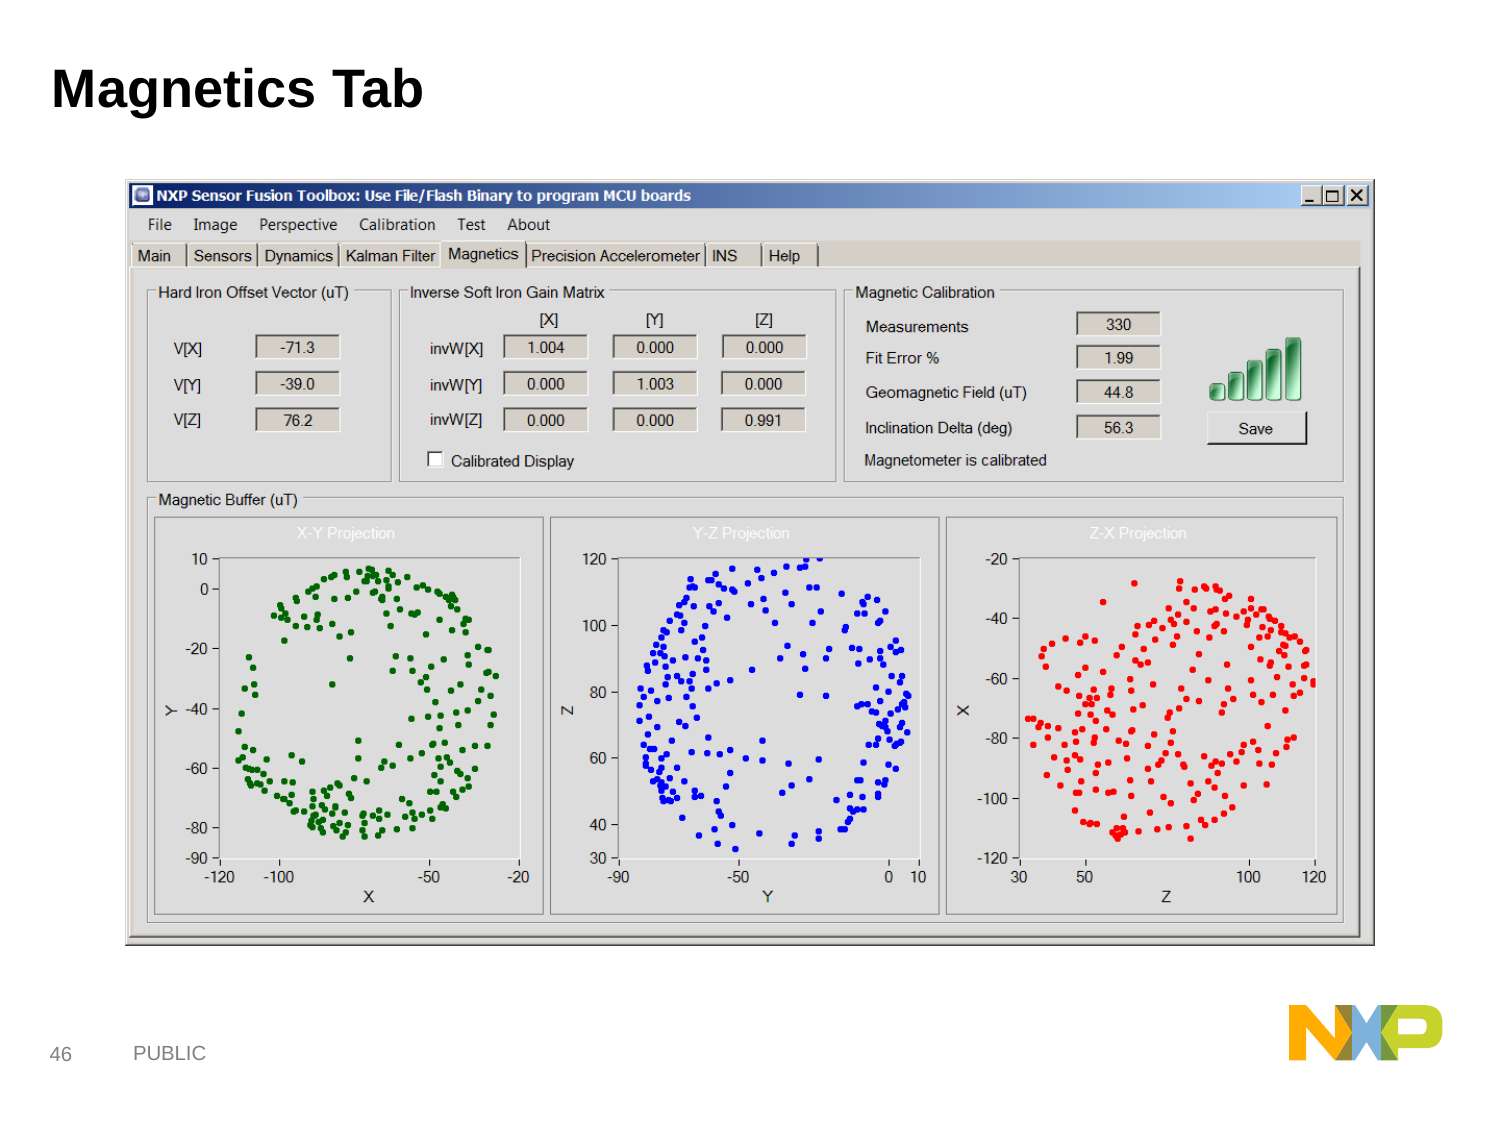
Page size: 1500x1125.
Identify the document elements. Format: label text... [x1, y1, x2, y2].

title Magnetics Tab [36, 45, 1472, 154]
picture [124, 178, 1376, 946]
